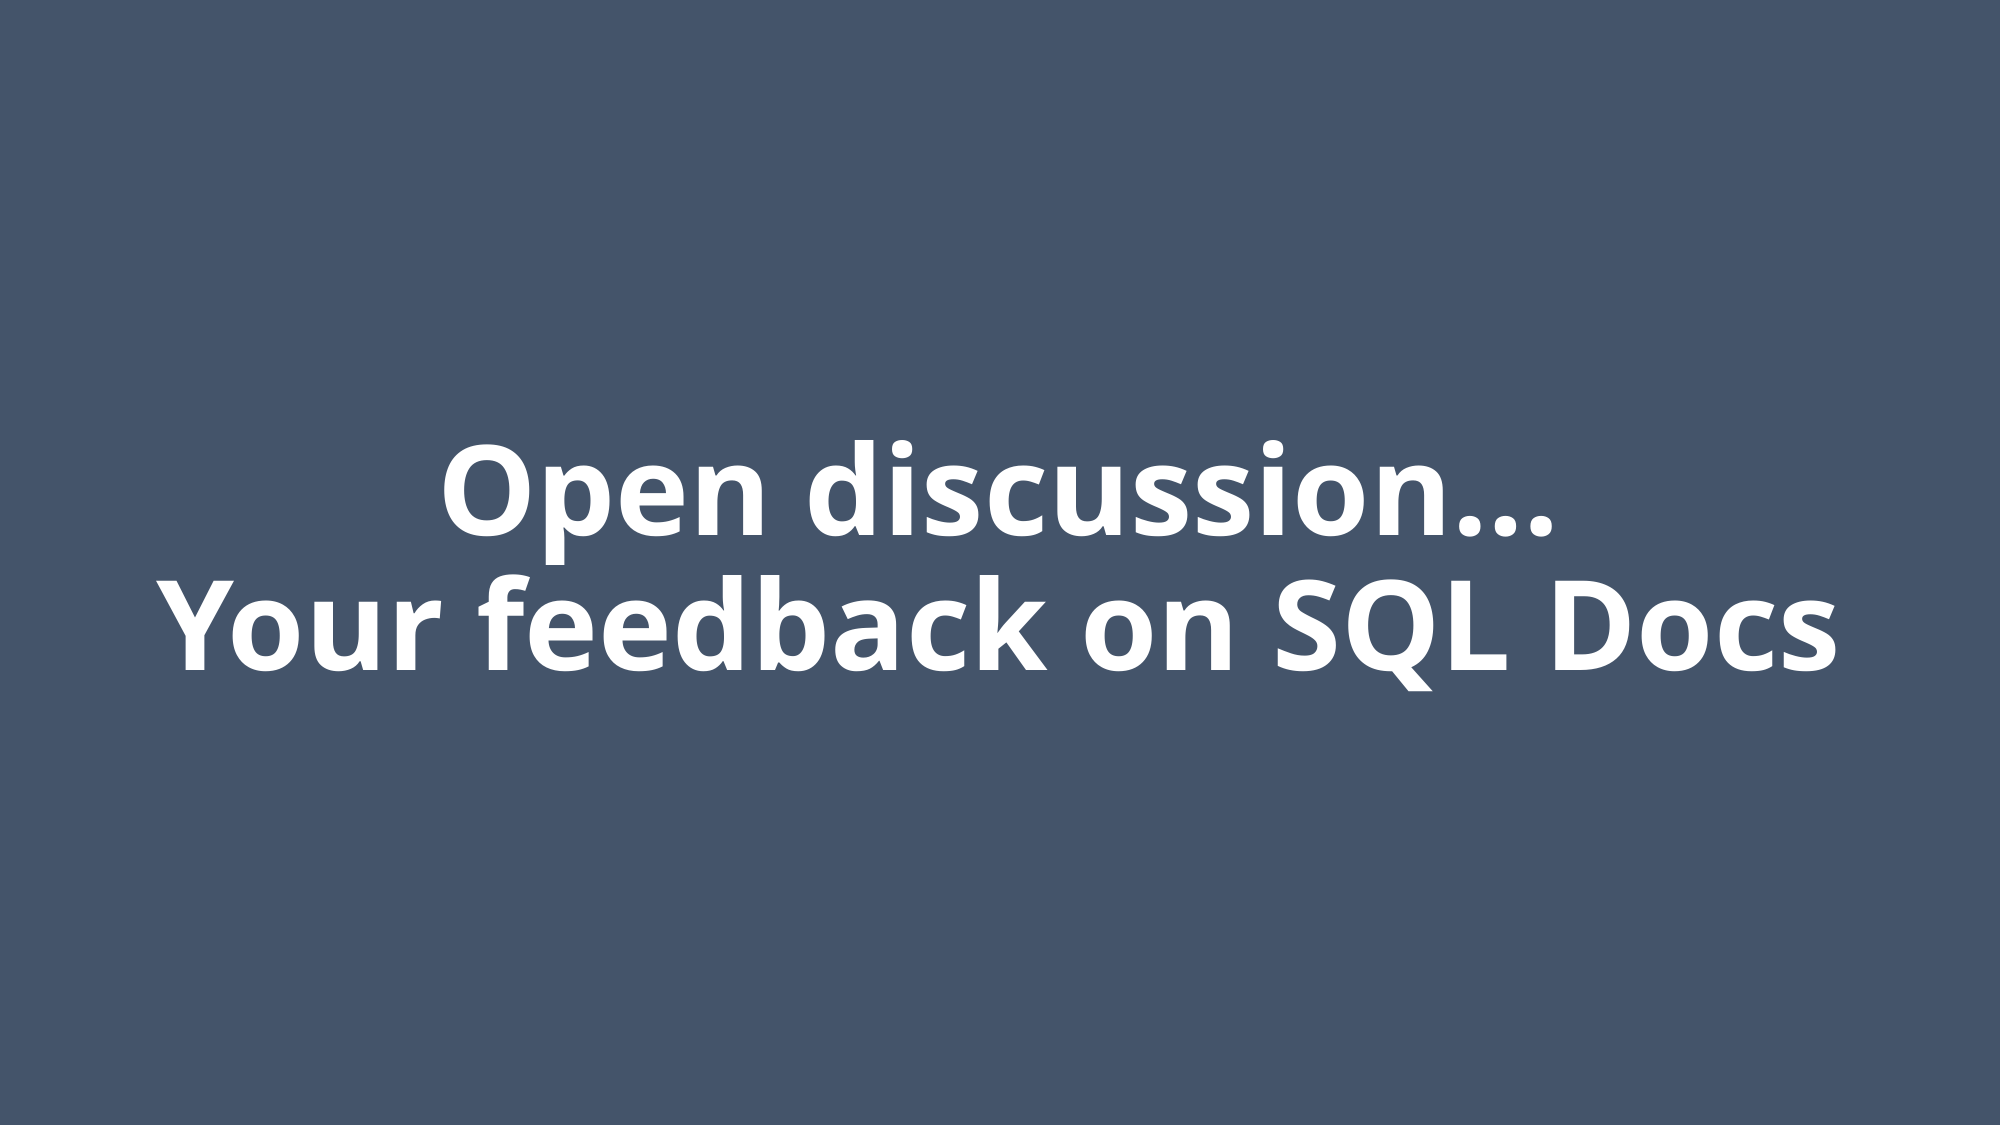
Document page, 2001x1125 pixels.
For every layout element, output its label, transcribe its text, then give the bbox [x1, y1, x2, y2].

title Open discussion… Your feedback on SQL Docs [136, 0, 1862, 1125]
